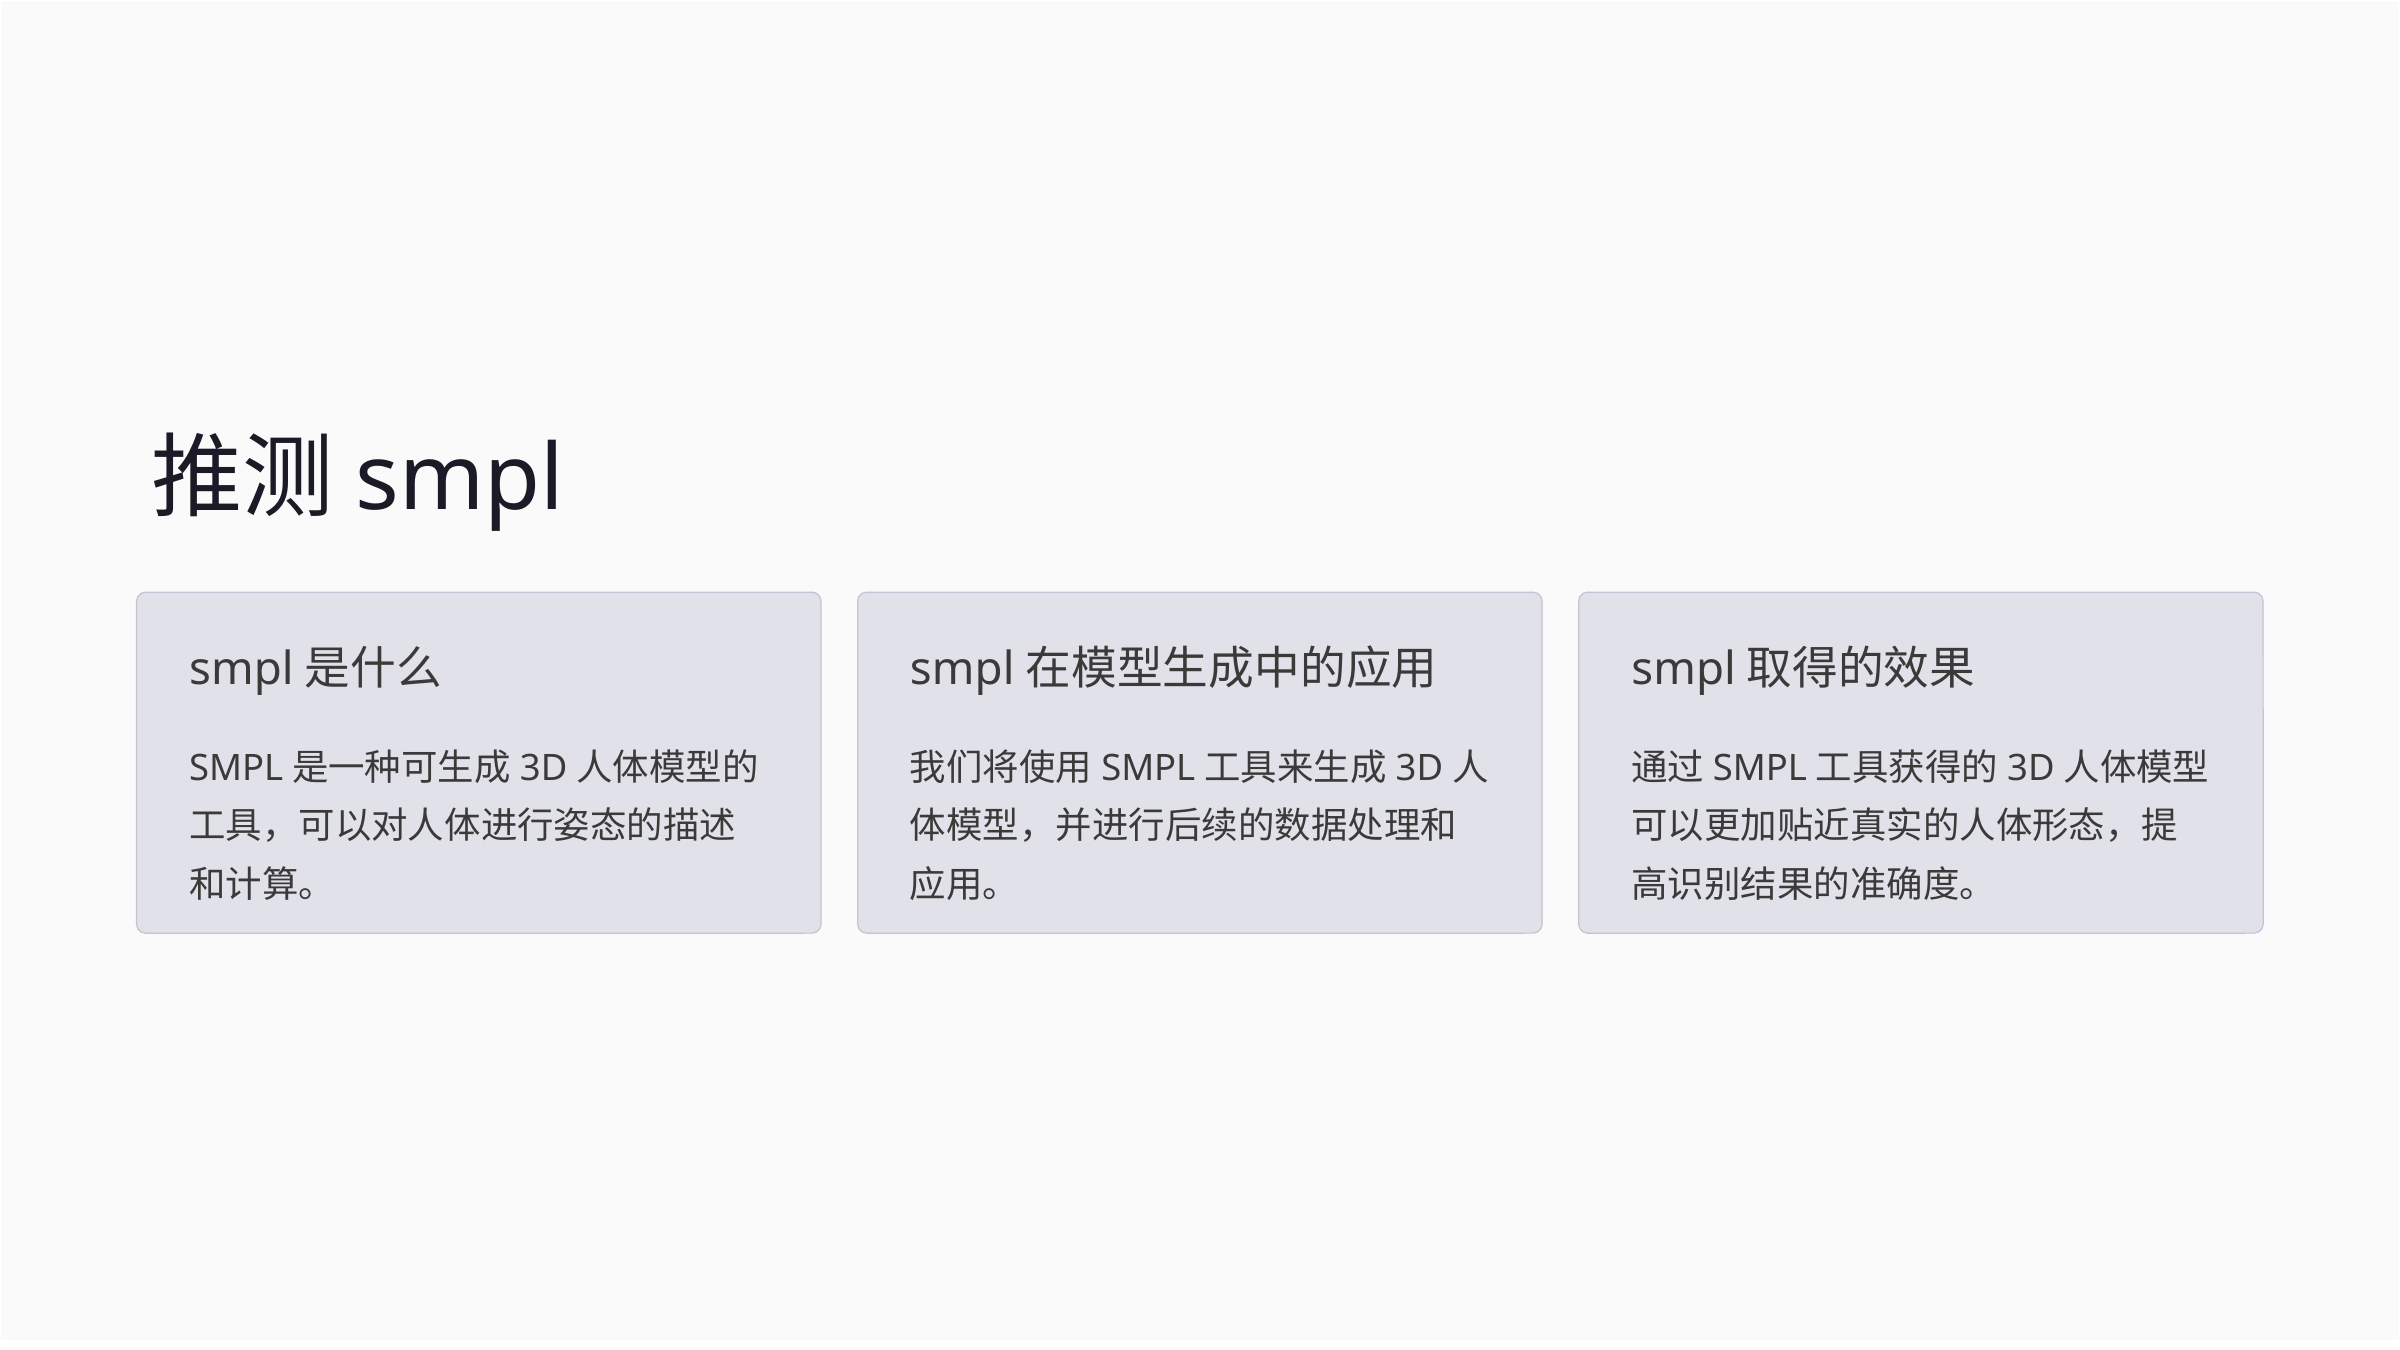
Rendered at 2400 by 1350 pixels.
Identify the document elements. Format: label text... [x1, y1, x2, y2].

text_box [857, 592, 1543, 934]
text_box [1578, 592, 2264, 934]
text_box 我们将使用SMPL工具来生成3D人体模型，并进行后续的数据处理和应用。 [895, 722, 1505, 896]
text_box [136, 592, 822, 934]
text_box smpl在模型生成中的应用 [895, 629, 1403, 686]
text_box SMPL是一种可生成3D人体模型的工具，可以对人体进行姿态的描述和计算。 [174, 722, 784, 896]
text_box smpl是什么 [174, 629, 539, 686]
text_box [0, 0, 2400, 1350]
text_box 推测smpl [136, 406, 866, 520]
text_box smpl取得的效果 [1616, 629, 1981, 686]
text_box 通过SMPL工具获得的3D人体模型可以更加贴近真实的人体形态，提高识别结果的准确度。 [1616, 722, 2226, 896]
